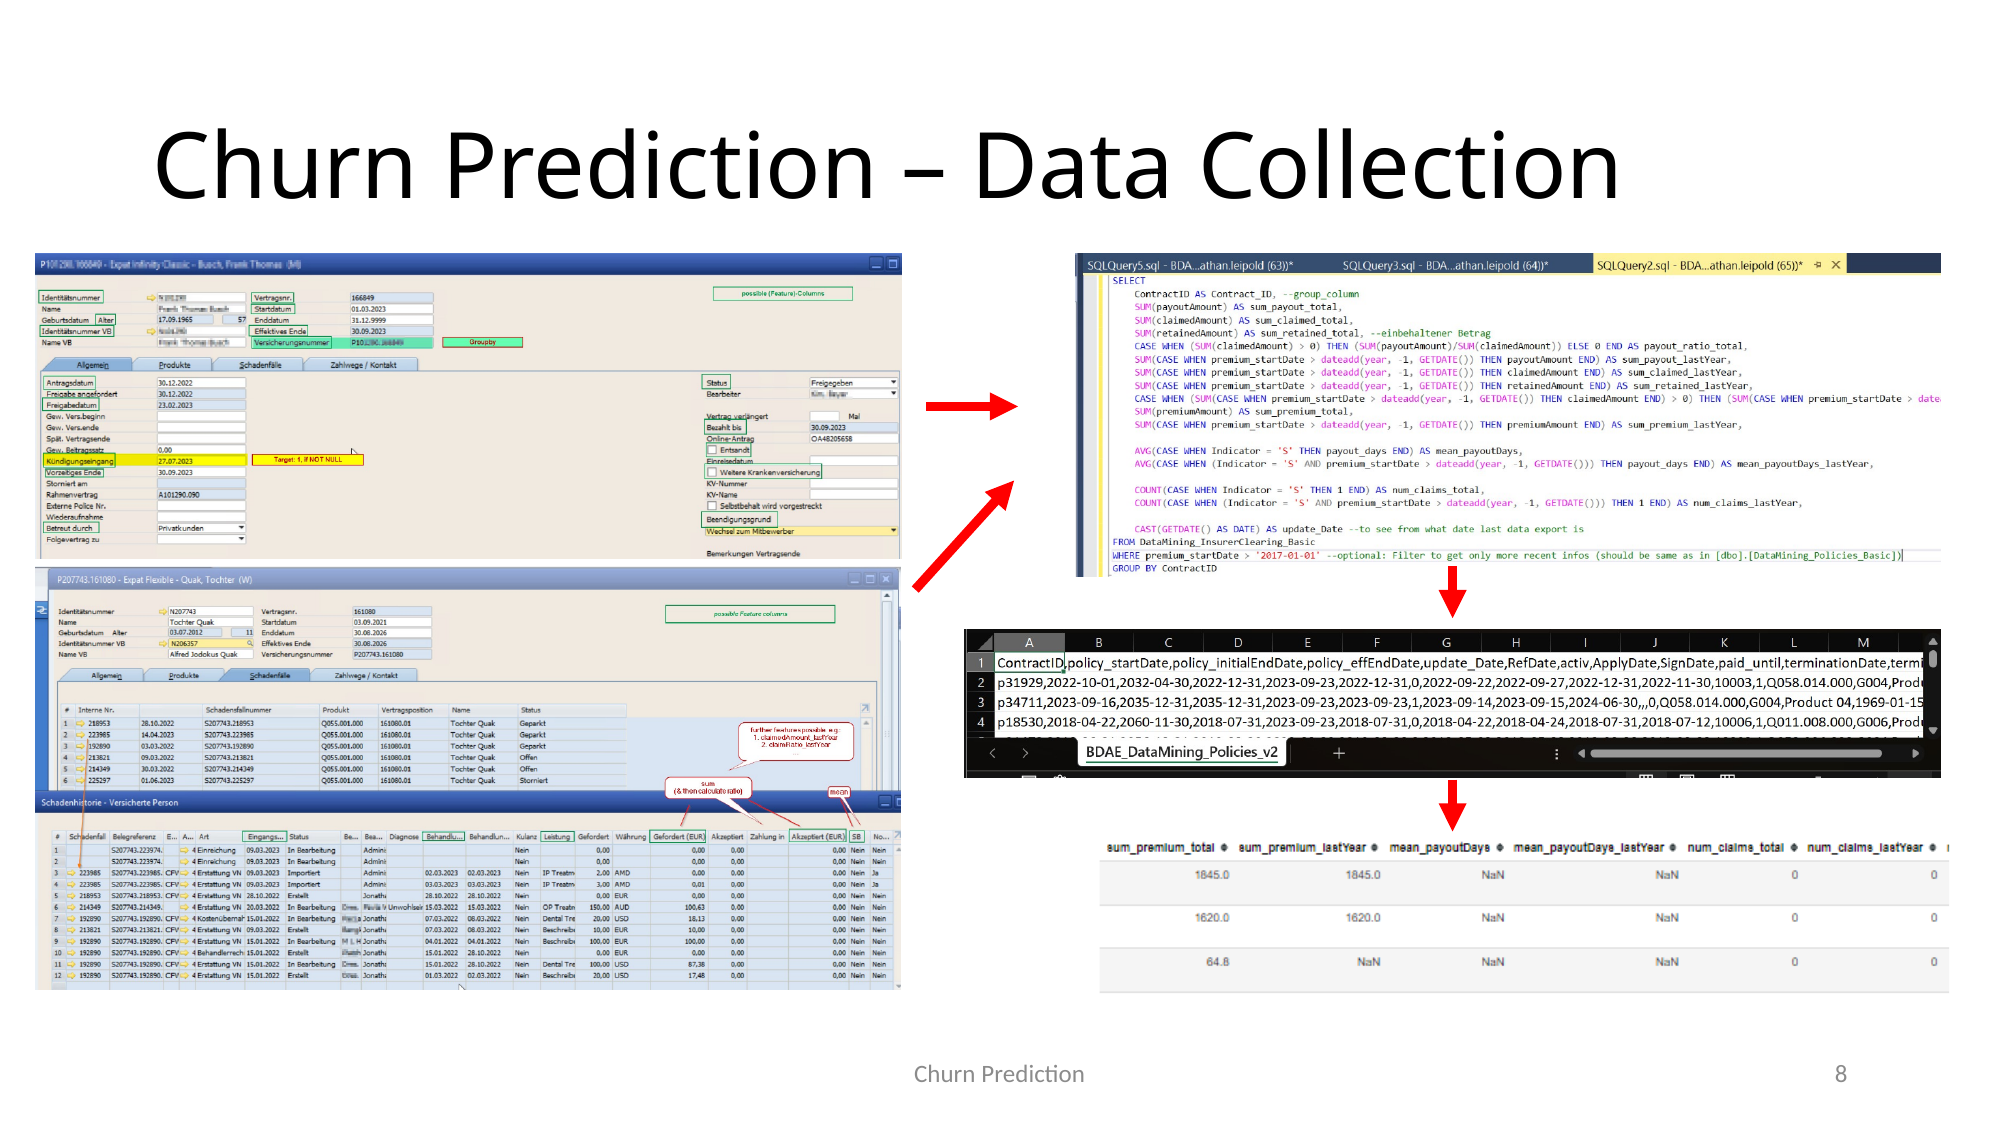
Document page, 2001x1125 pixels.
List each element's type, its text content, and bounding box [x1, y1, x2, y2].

slide_number 8 [1412, 1042, 1863, 1103]
picture [35, 566, 901, 990]
title Churn Prediction – Data Collection [137, 59, 1863, 278]
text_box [915, 480, 1015, 590]
picture [964, 629, 1941, 778]
picture [1075, 253, 1941, 577]
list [35, 254, 902, 559]
footer Churn Prediction [662, 1042, 1338, 1103]
picture [1099, 832, 1950, 997]
